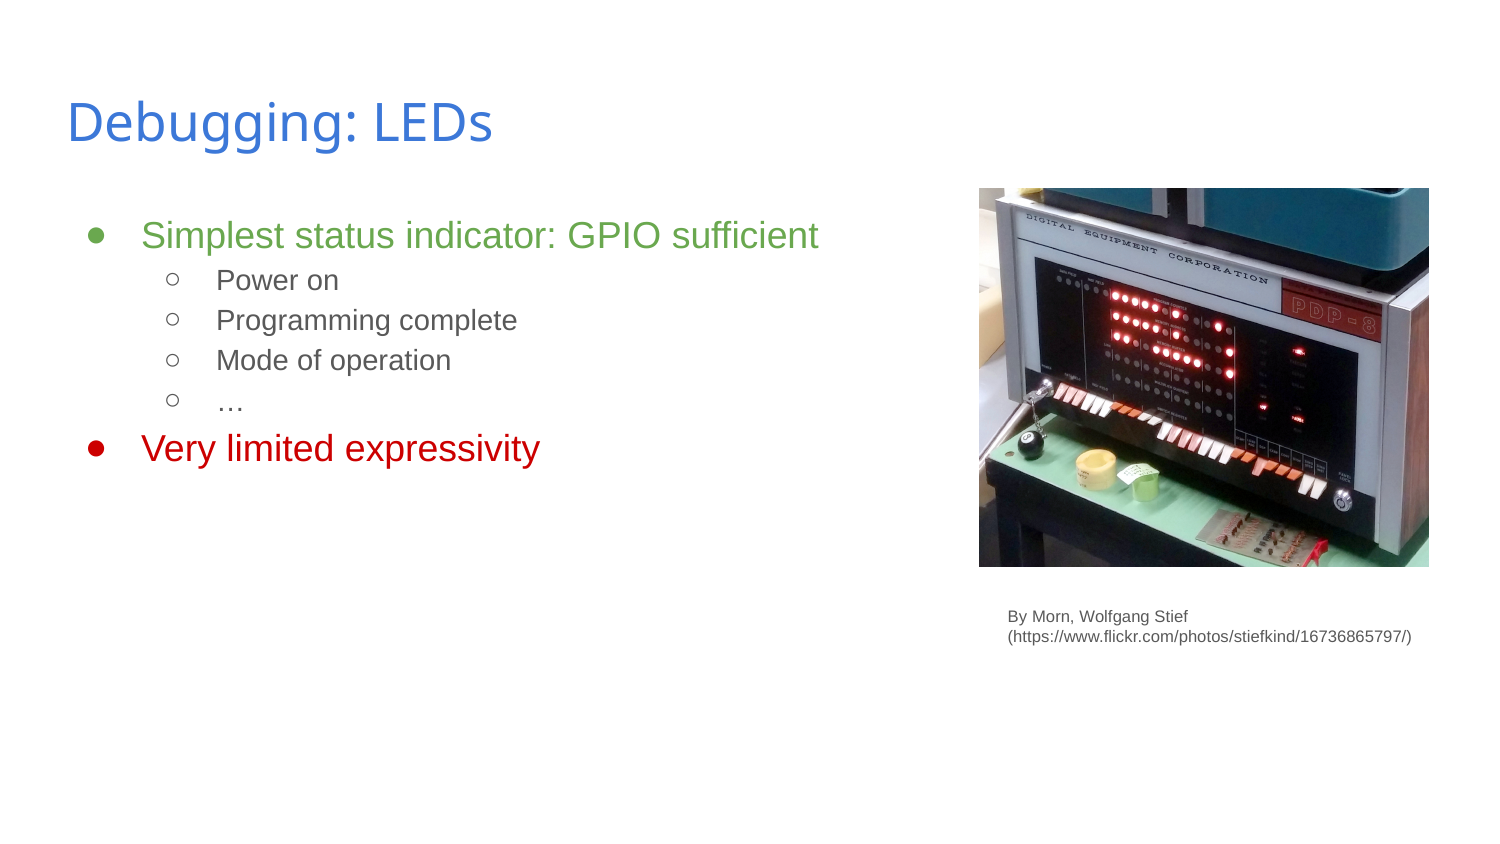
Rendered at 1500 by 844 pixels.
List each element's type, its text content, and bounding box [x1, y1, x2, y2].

list Simplest status indicator: GPIO sufficient Power on Programming complete Mode of operation … Very limited expressivity [51, 189, 898, 750]
text_box By Morn, Wolfgang Stief (https://www.flickr.com/photos/stiefkind/16736865797/) [992, 591, 1449, 650]
picture [978, 188, 1429, 567]
title Debugging: LEDs [51, 72, 1449, 167]
